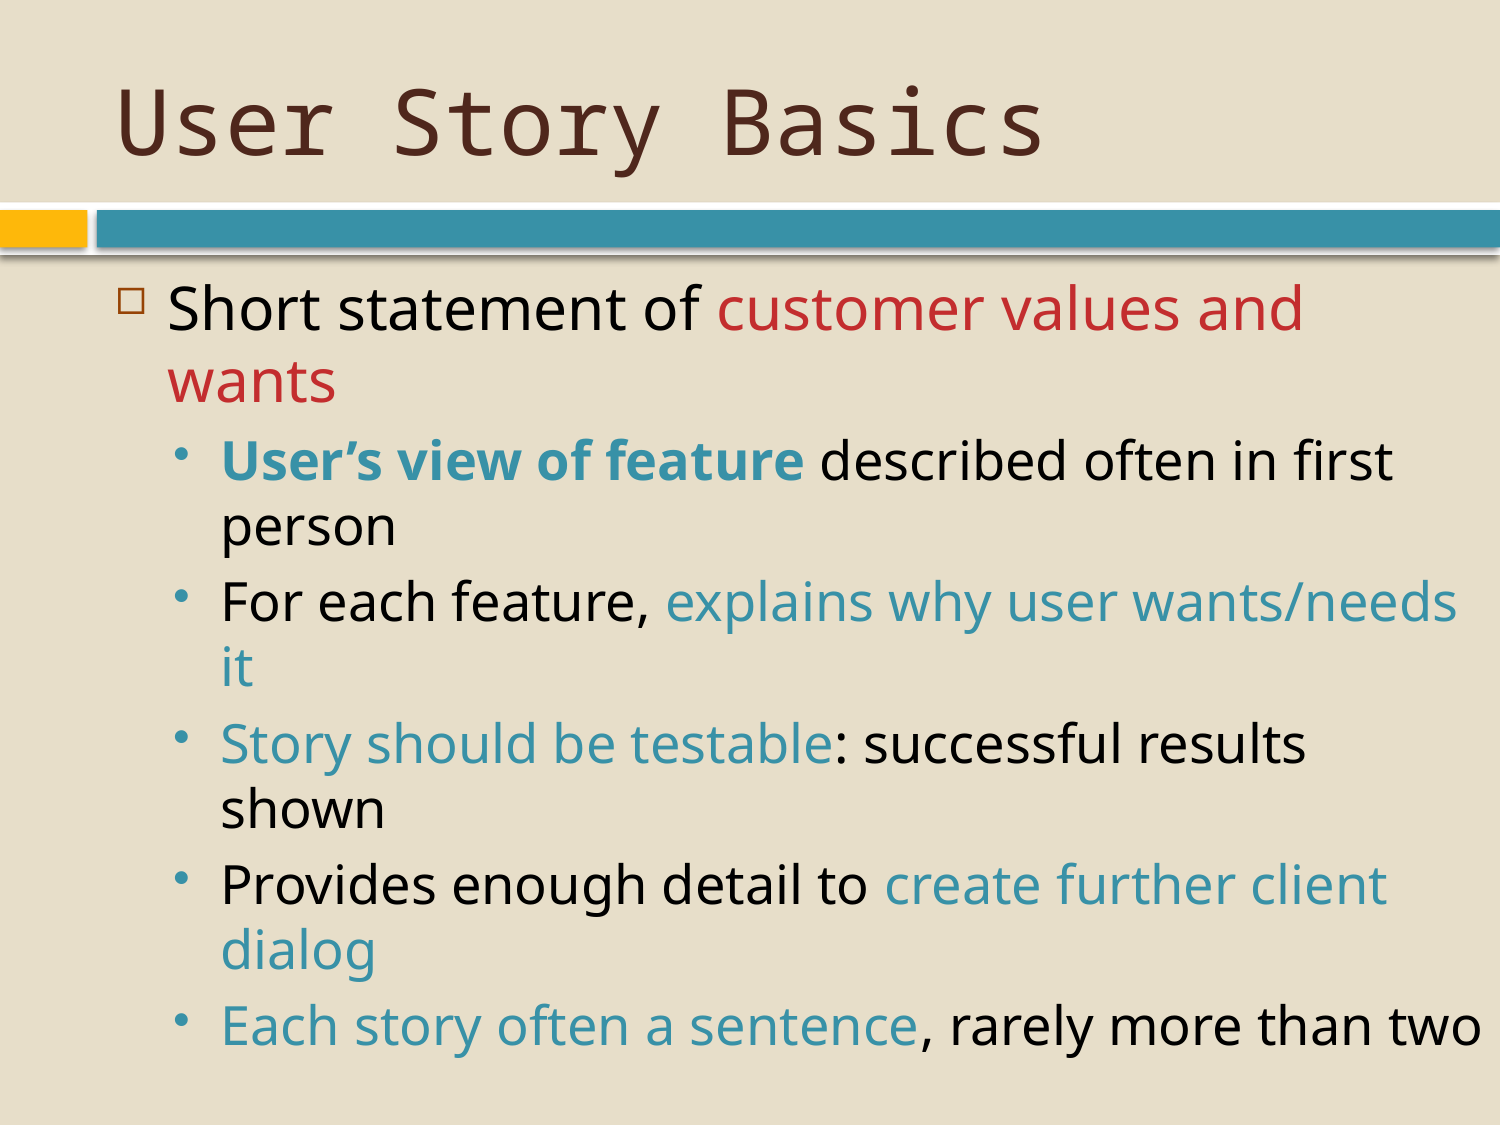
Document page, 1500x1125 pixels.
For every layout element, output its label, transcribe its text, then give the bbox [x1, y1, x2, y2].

list Short statement of customer values and wants User’s view of feature described often in first person For each feature, explains why user wants/needs it Story should be testable: successful results shown Provides enough detail to create further client dialog Each story often a sentence, rarely more than two “As a gambler, I place my bet.” [100, 262, 1500, 1100]
title User Story Basics [100, 37, 1438, 200]
